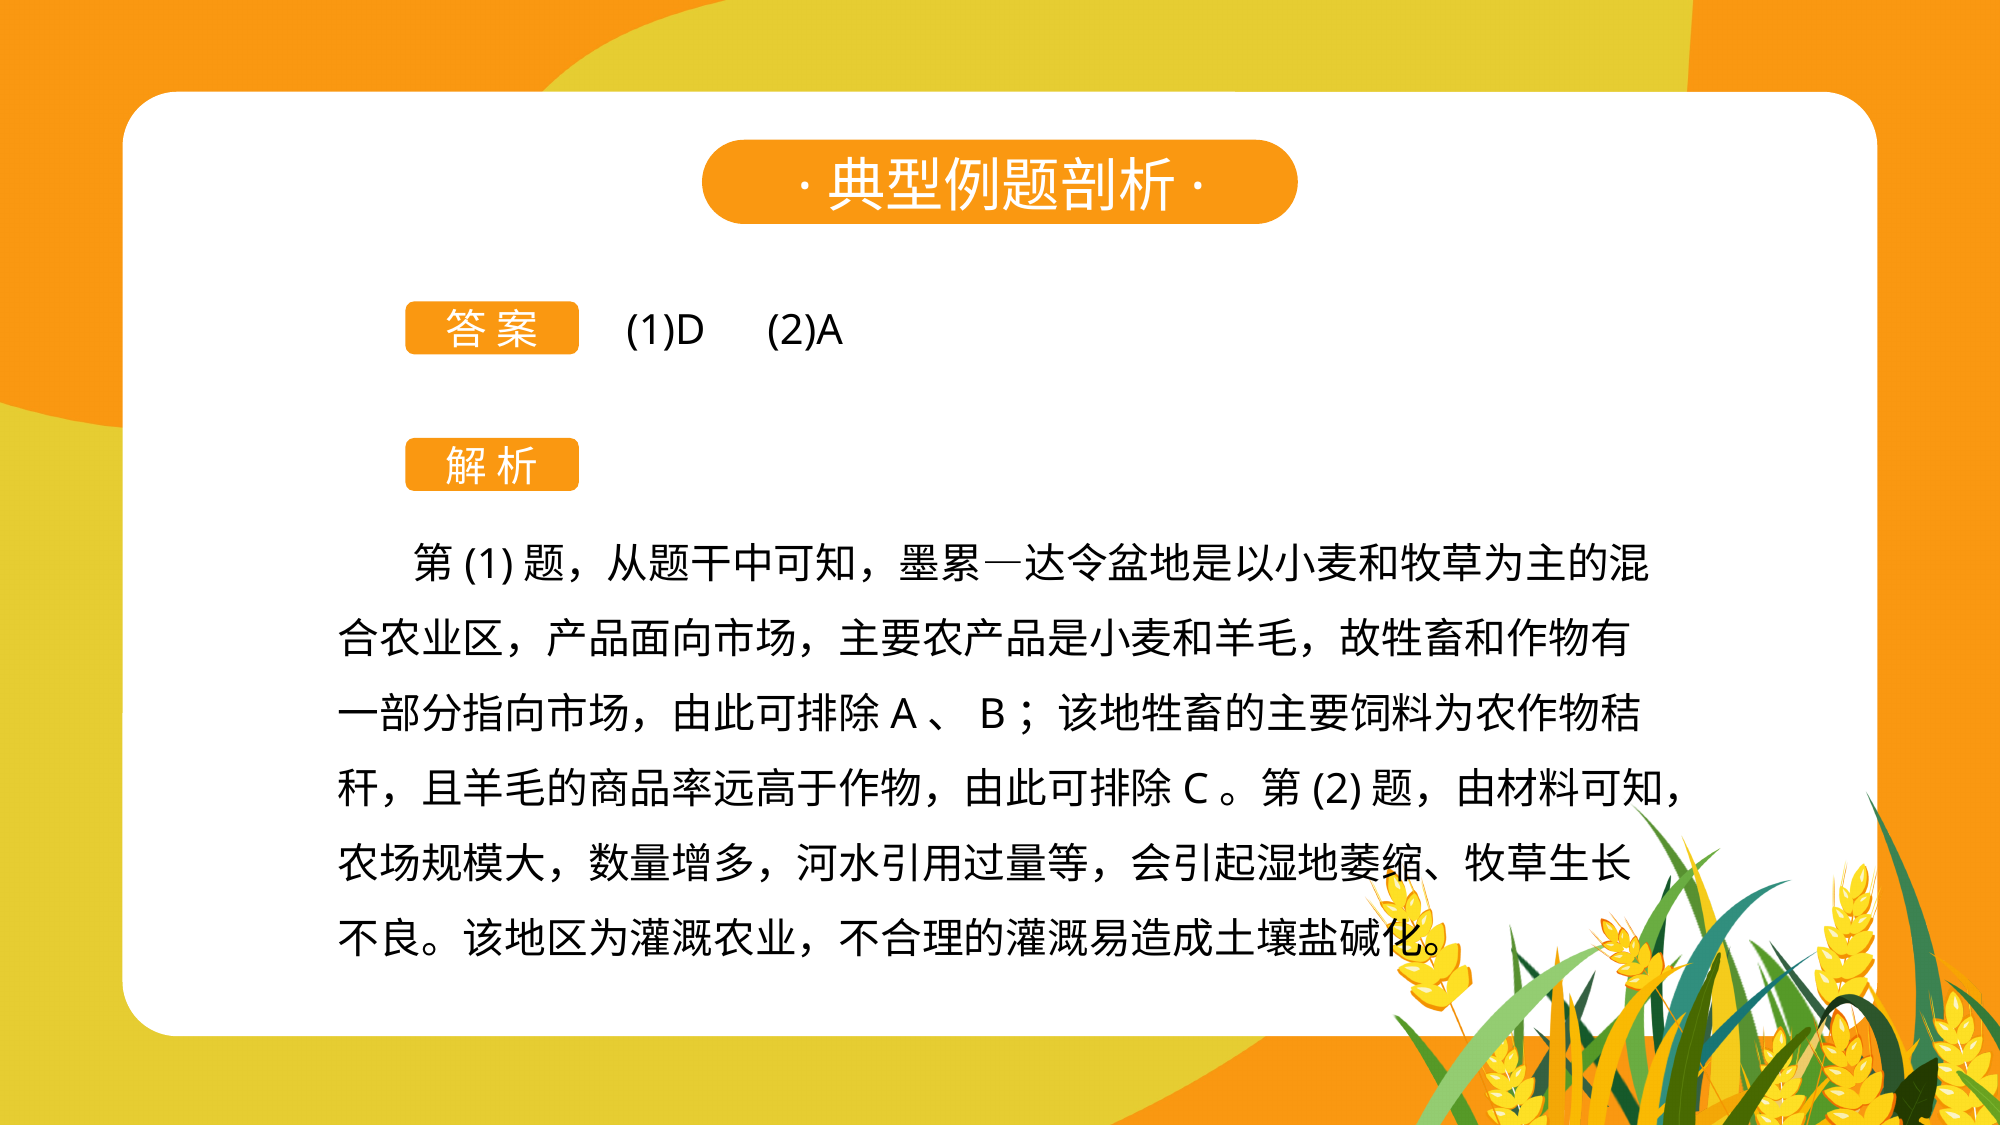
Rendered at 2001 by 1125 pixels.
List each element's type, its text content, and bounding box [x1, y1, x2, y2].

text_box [405, 295, 935, 361]
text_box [322, 437, 1682, 966]
text_box ·典型例题剖析· [782, 140, 1222, 226]
picture [0, 0, 2000, 1125]
